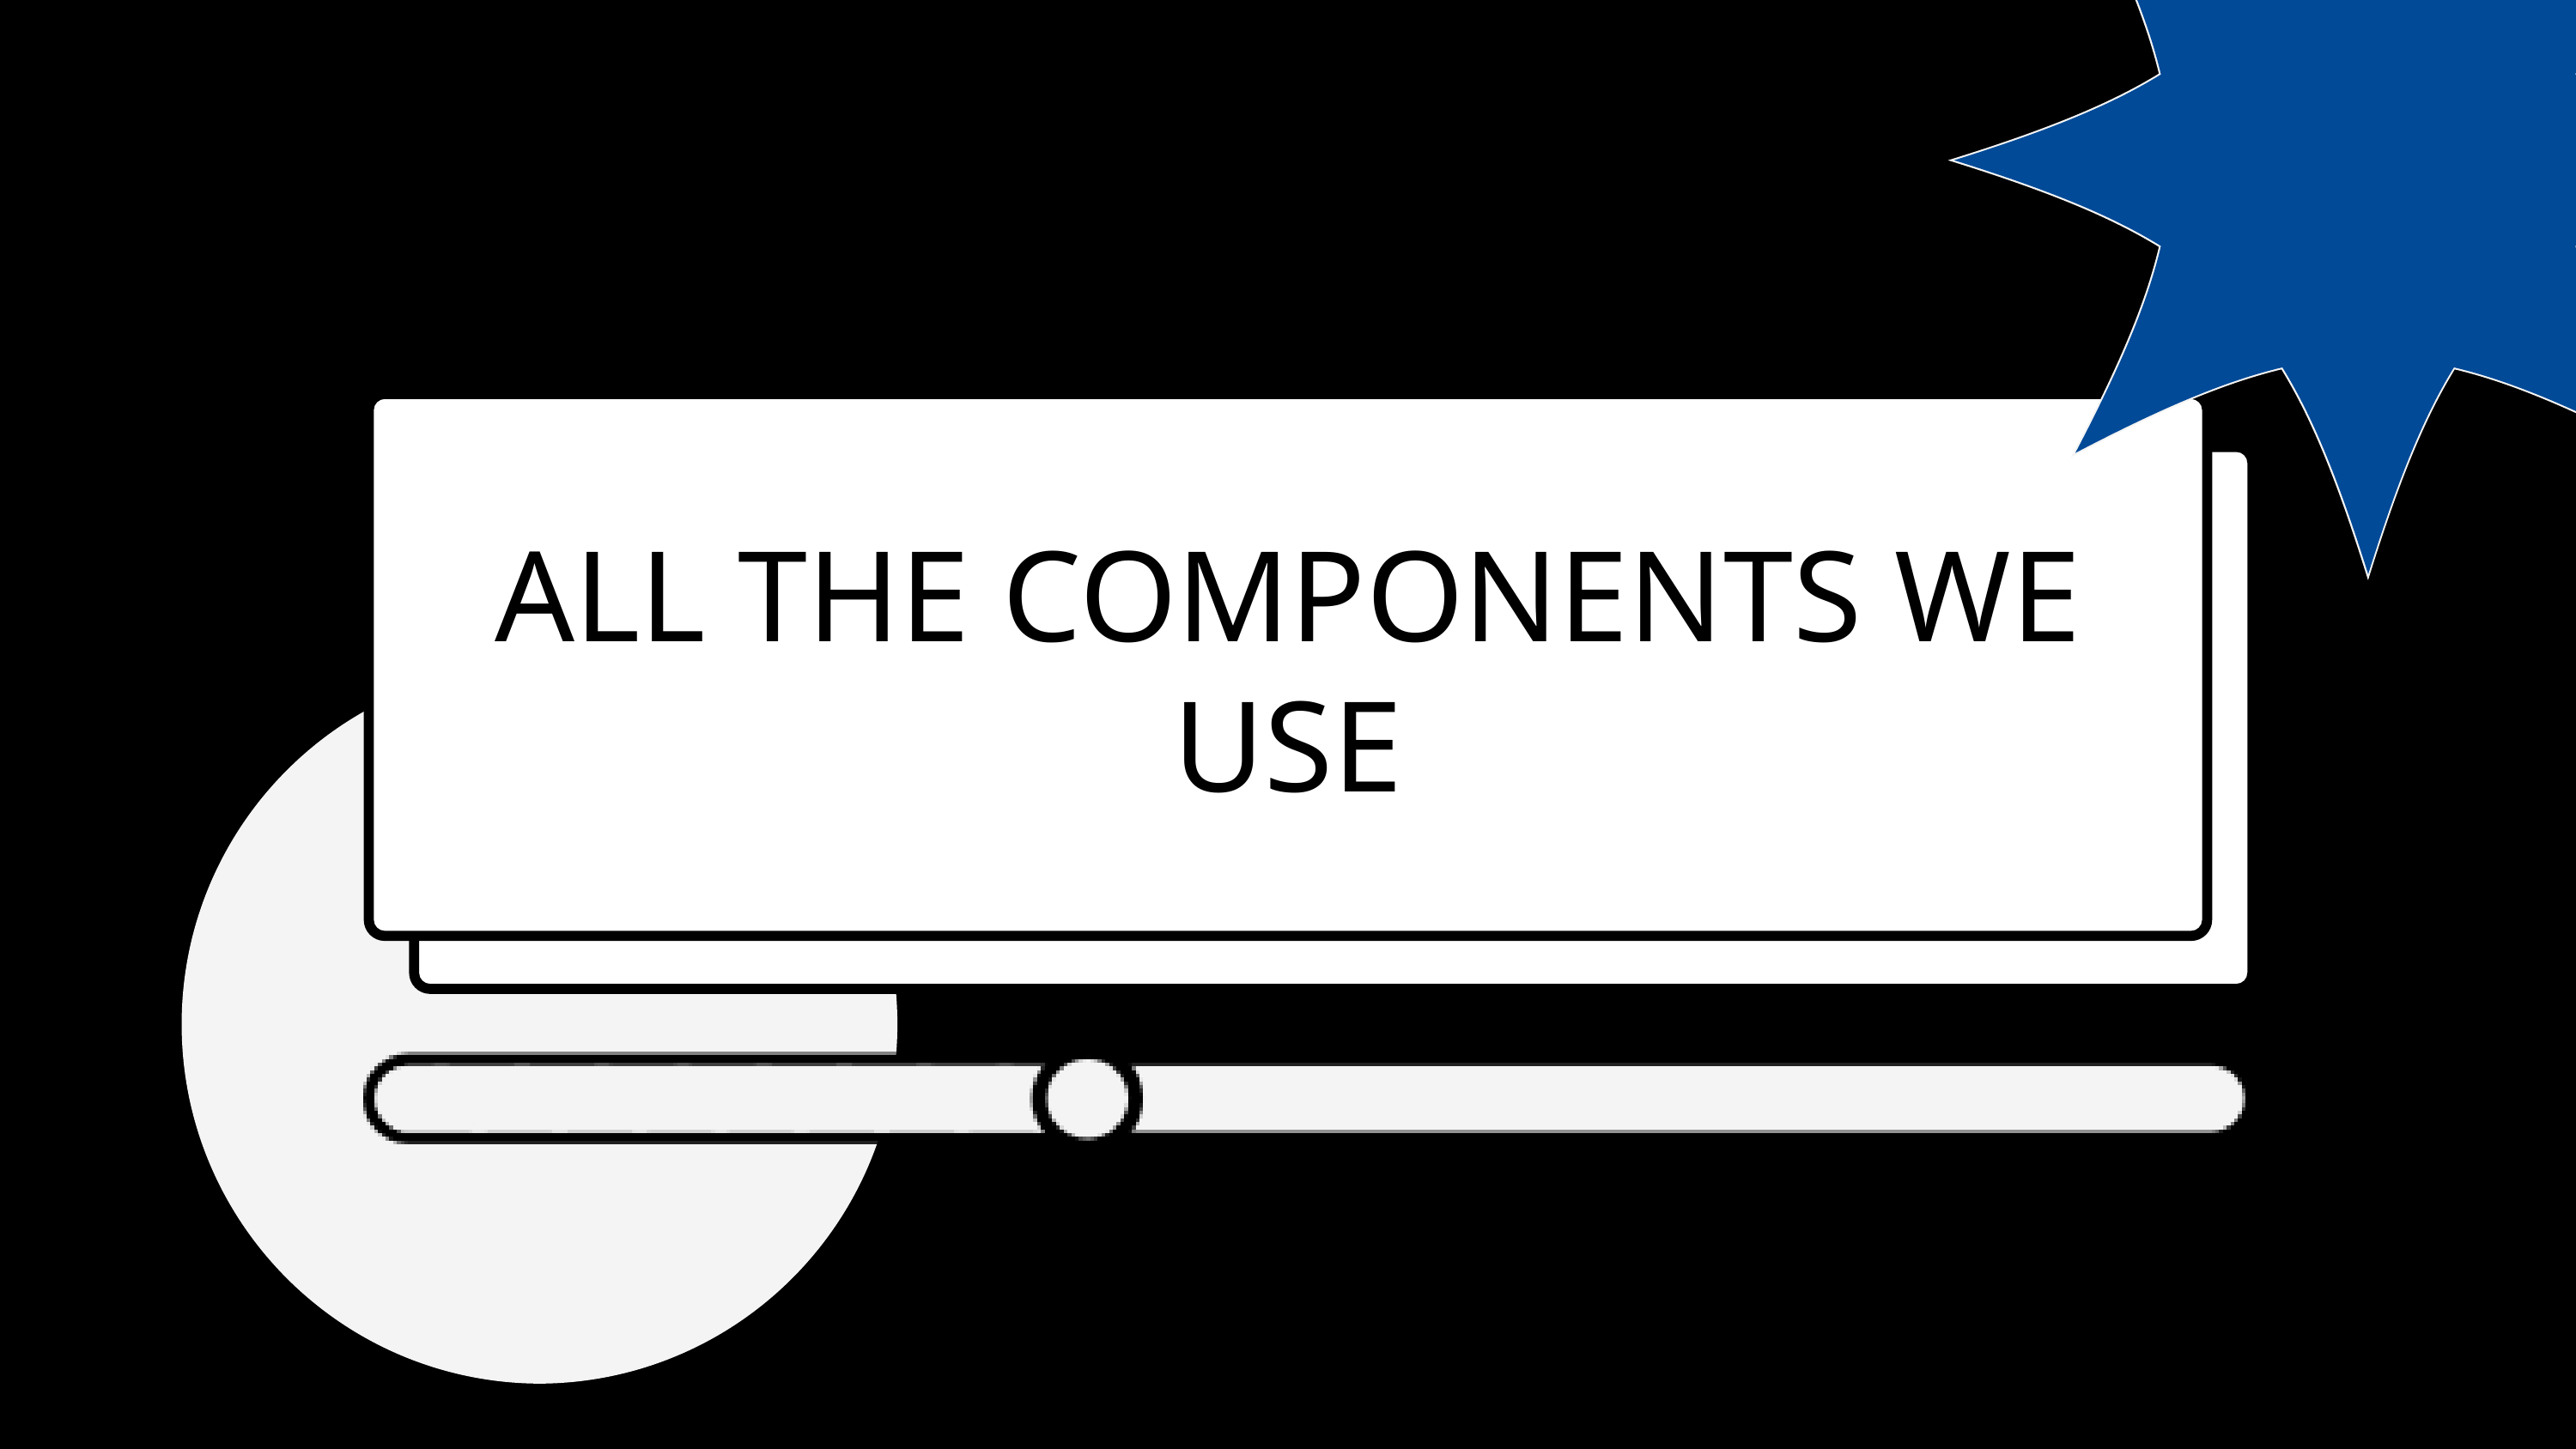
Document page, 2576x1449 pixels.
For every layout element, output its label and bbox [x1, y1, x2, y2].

picture [363, 1045, 2258, 1152]
text_box [179, 664, 900, 1385]
text_box [409, 587, 2258, 995]
text_box [363, 388, 2213, 942]
text_box [1948, 0, 2576, 581]
